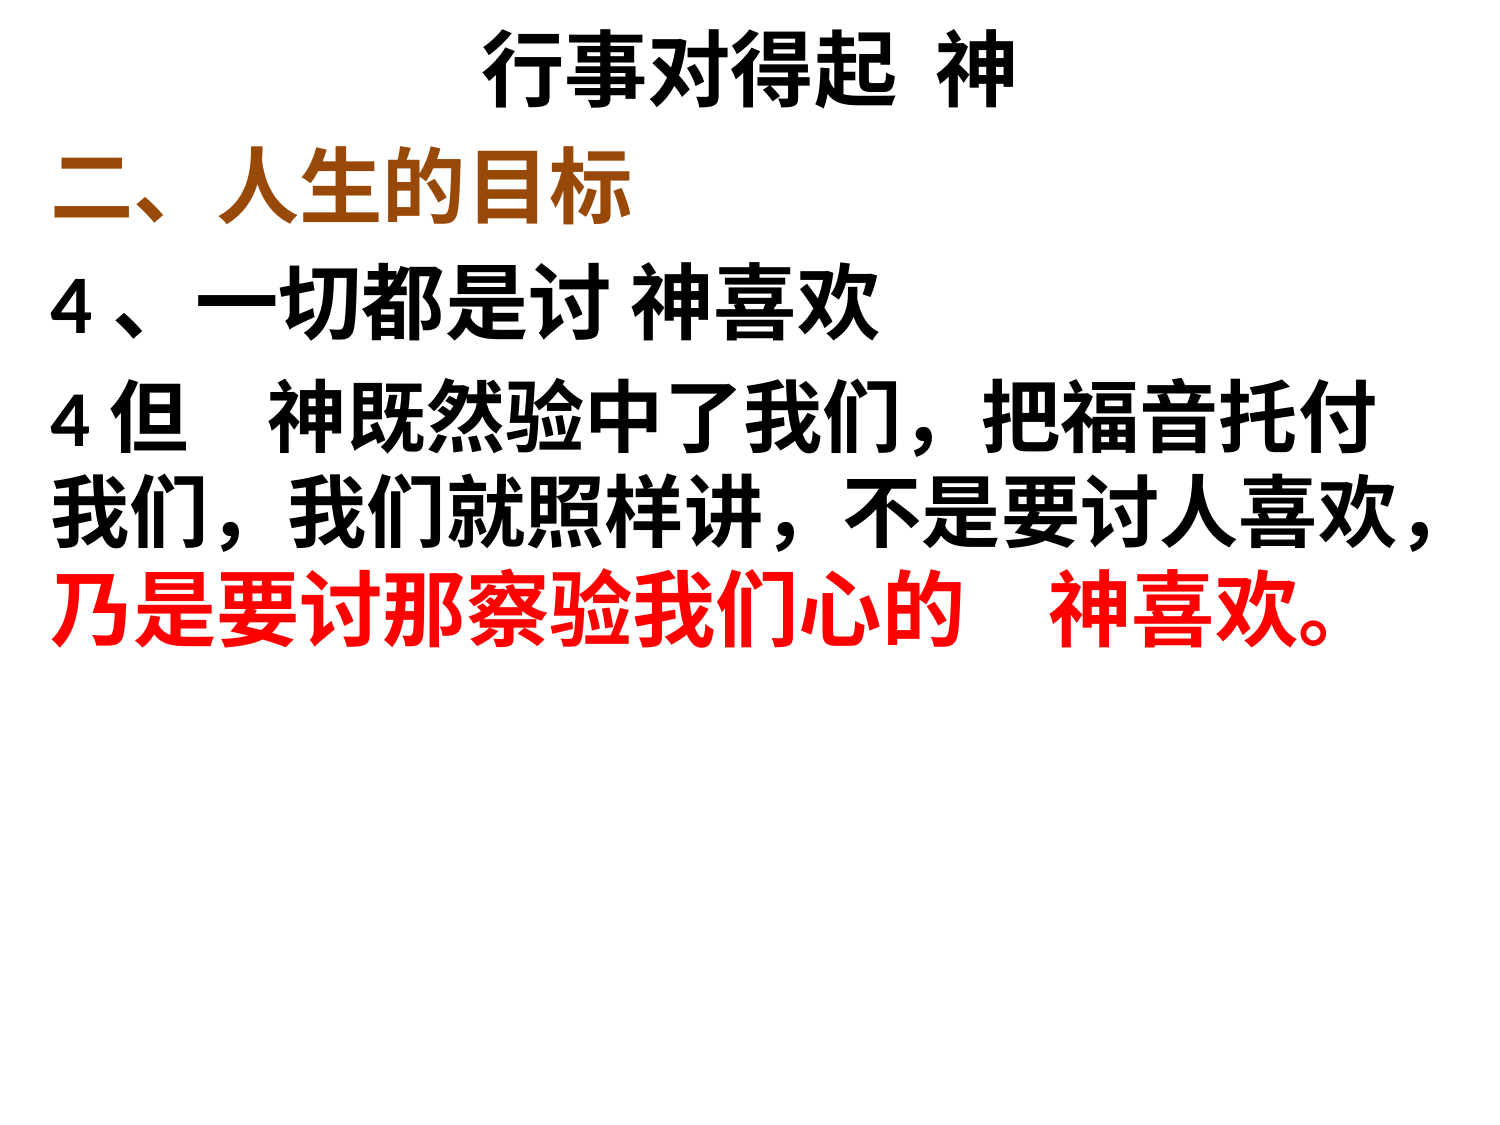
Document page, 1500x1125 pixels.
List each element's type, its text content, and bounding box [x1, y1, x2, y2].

list 二、人生的目标 4、一切都是讨 神喜欢 4但 神既然验中了我们，把福音托付我们，我们就照样讲，不是要讨人喜欢，乃是要讨那察验我们心的 神喜欢。 [35, 126, 1454, 1090]
title 行事对得起 神 [75, 8, 1425, 126]
